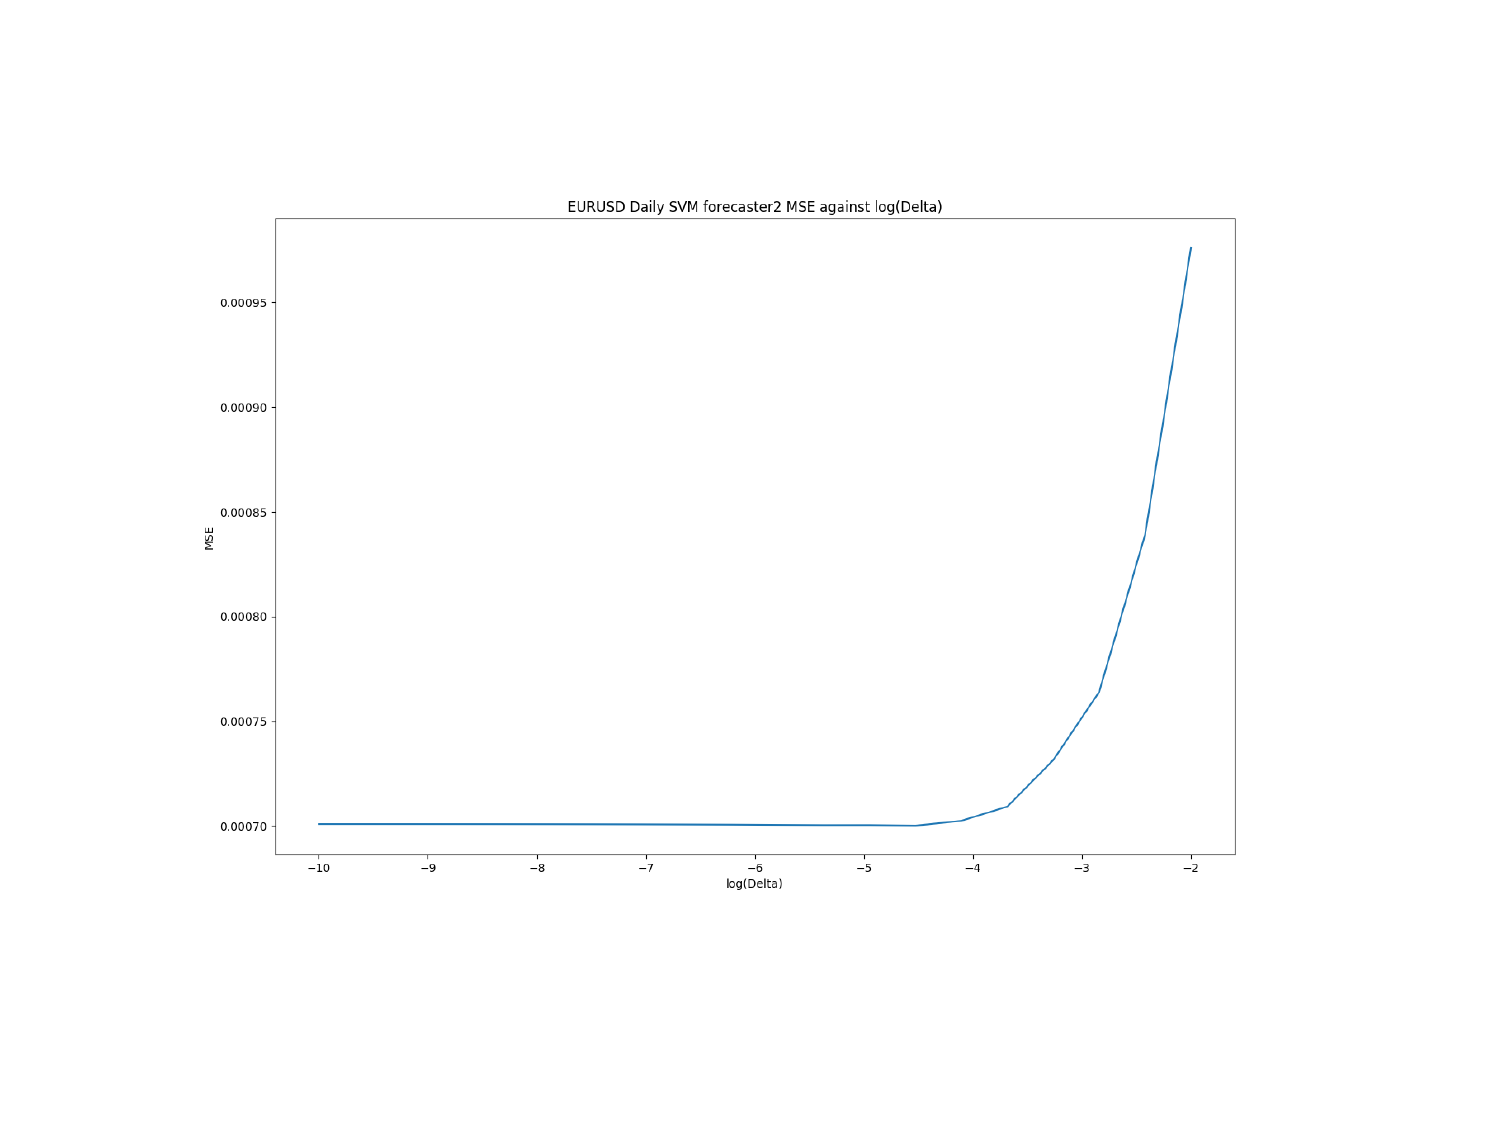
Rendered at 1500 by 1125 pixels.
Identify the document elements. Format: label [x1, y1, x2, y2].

picture [119, 119, 1358, 946]
